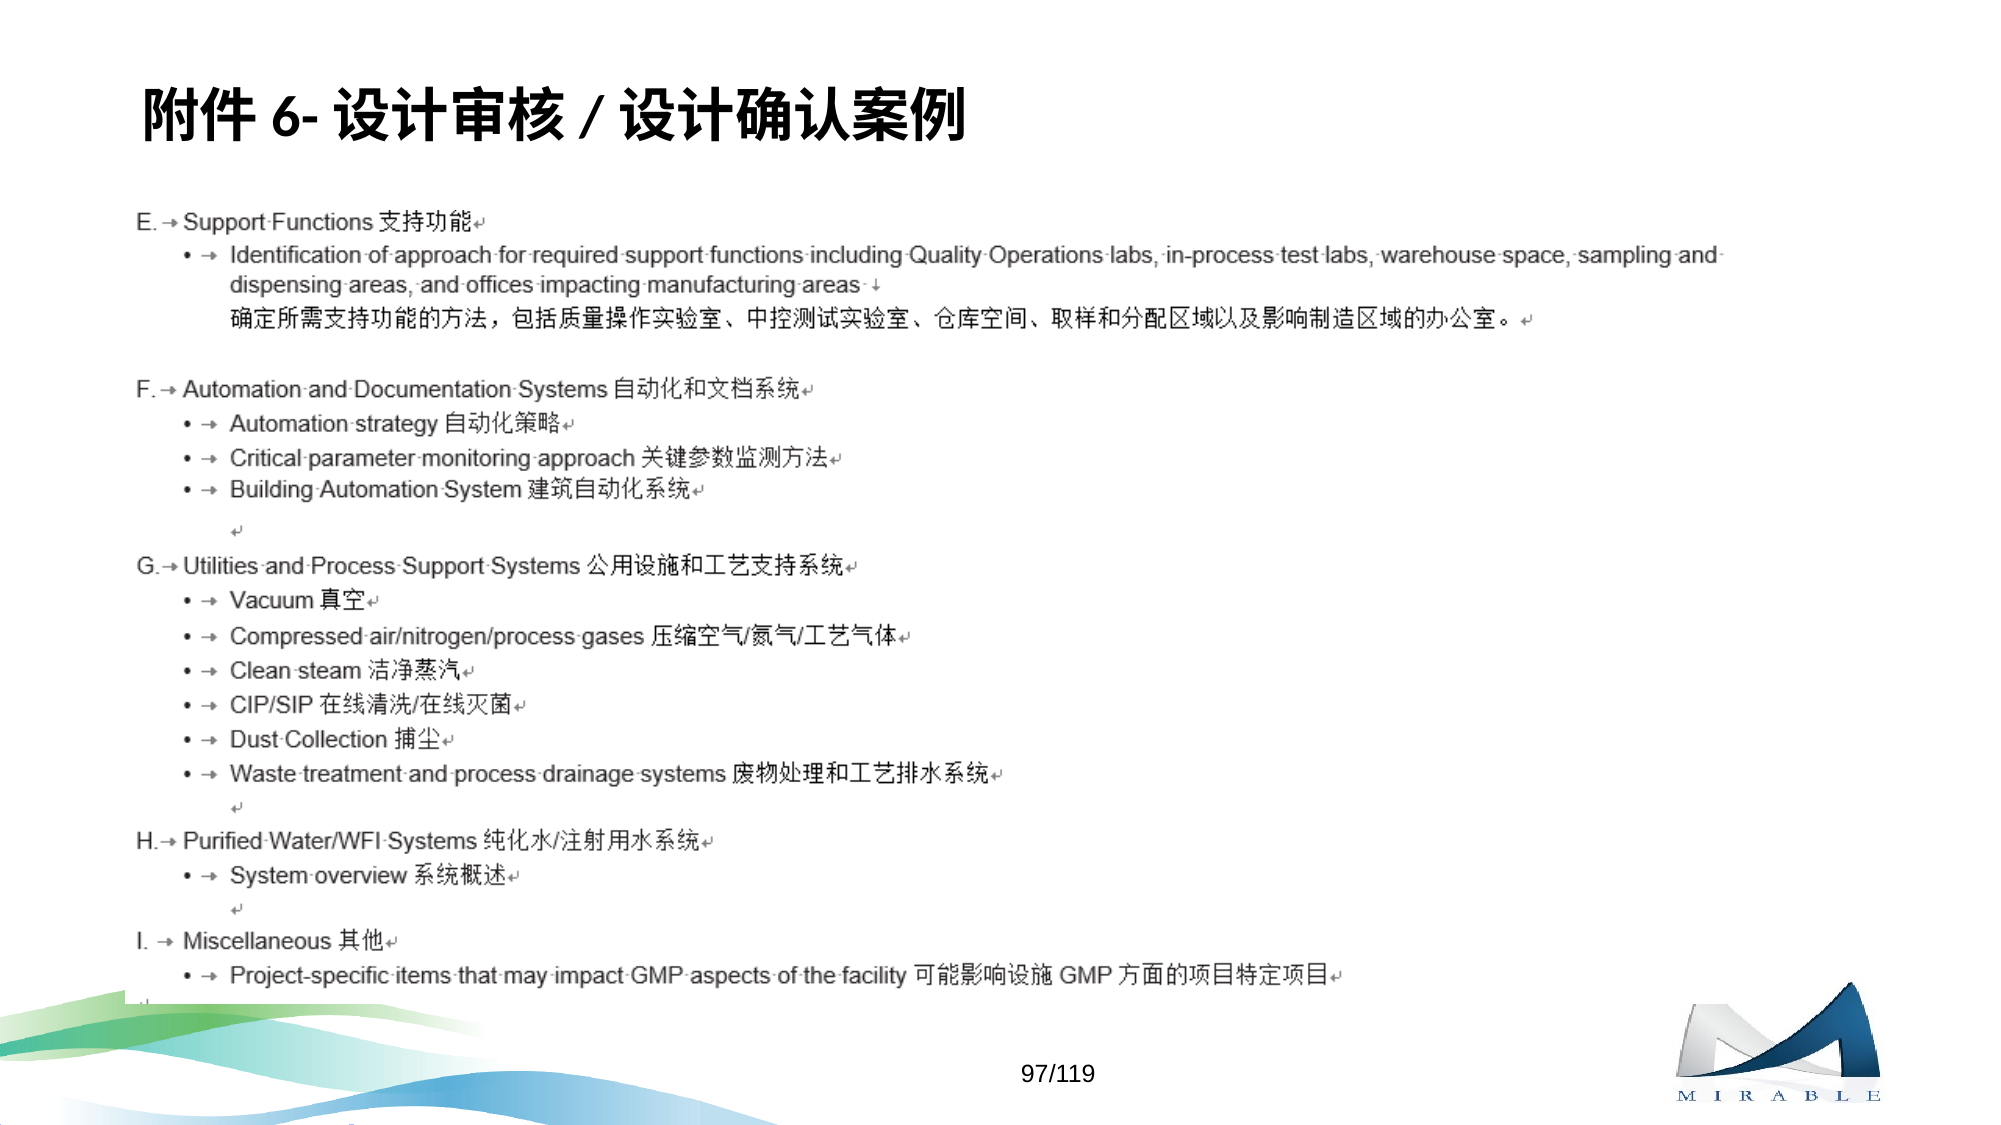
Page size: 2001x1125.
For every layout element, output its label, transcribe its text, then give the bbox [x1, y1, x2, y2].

picture [0, 210, 1896, 1125]
slide_number 97/119 [833, 1042, 1284, 1103]
title 附件6-设计审核/设计确认案例 [125, 64, 1874, 172]
